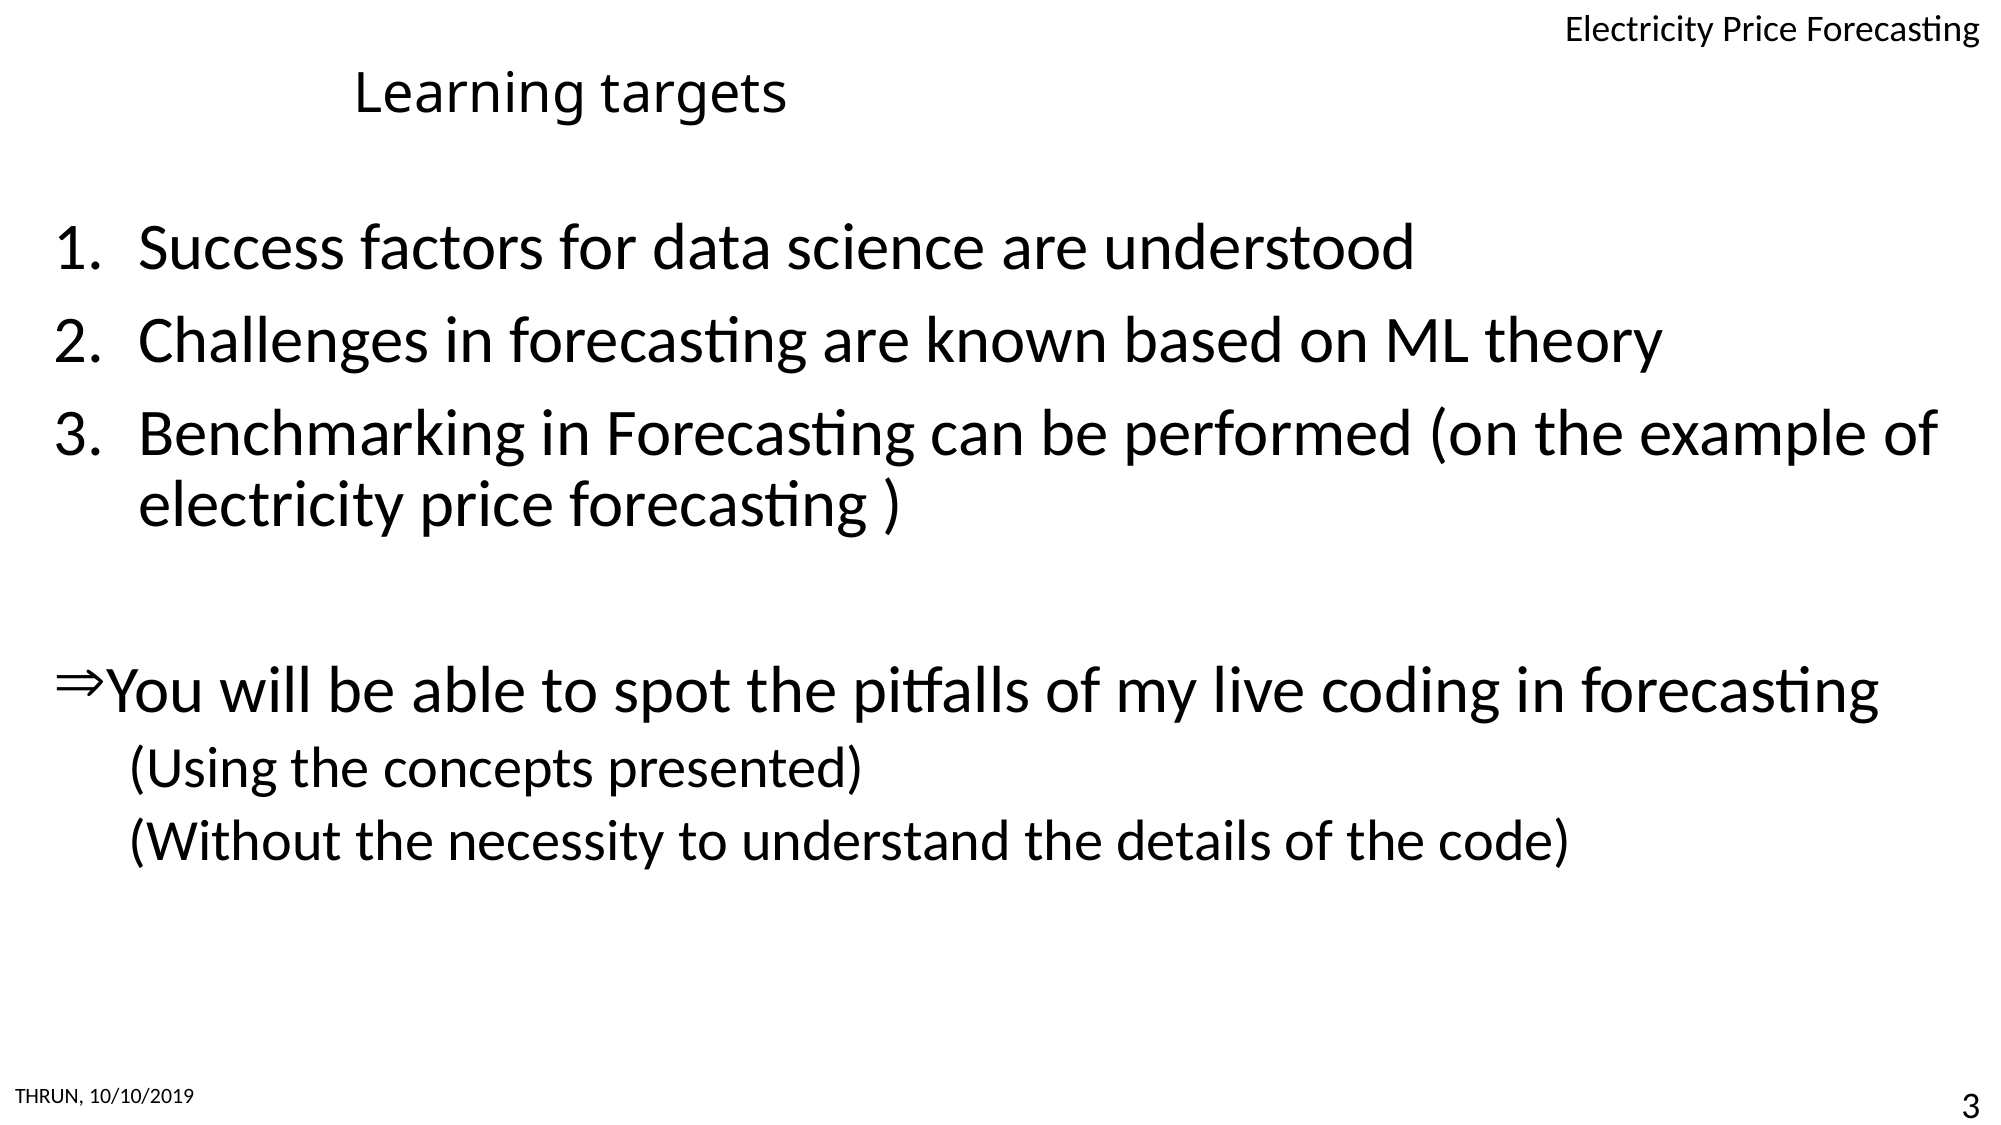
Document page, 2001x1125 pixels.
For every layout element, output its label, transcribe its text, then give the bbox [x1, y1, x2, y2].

title Learning targets [338, 56, 2000, 200]
list Success factors for data science are understood Challenges in forecasting are known based on ML theory Benchmarking in Forecasting can be performed (on the example of electricity price forecasting ) You will be able to spot the pitfalls of my live coding in forecasting (Using the concepts presented) (Without the necessity to understand the details of the code) [38, 204, 1962, 1057]
